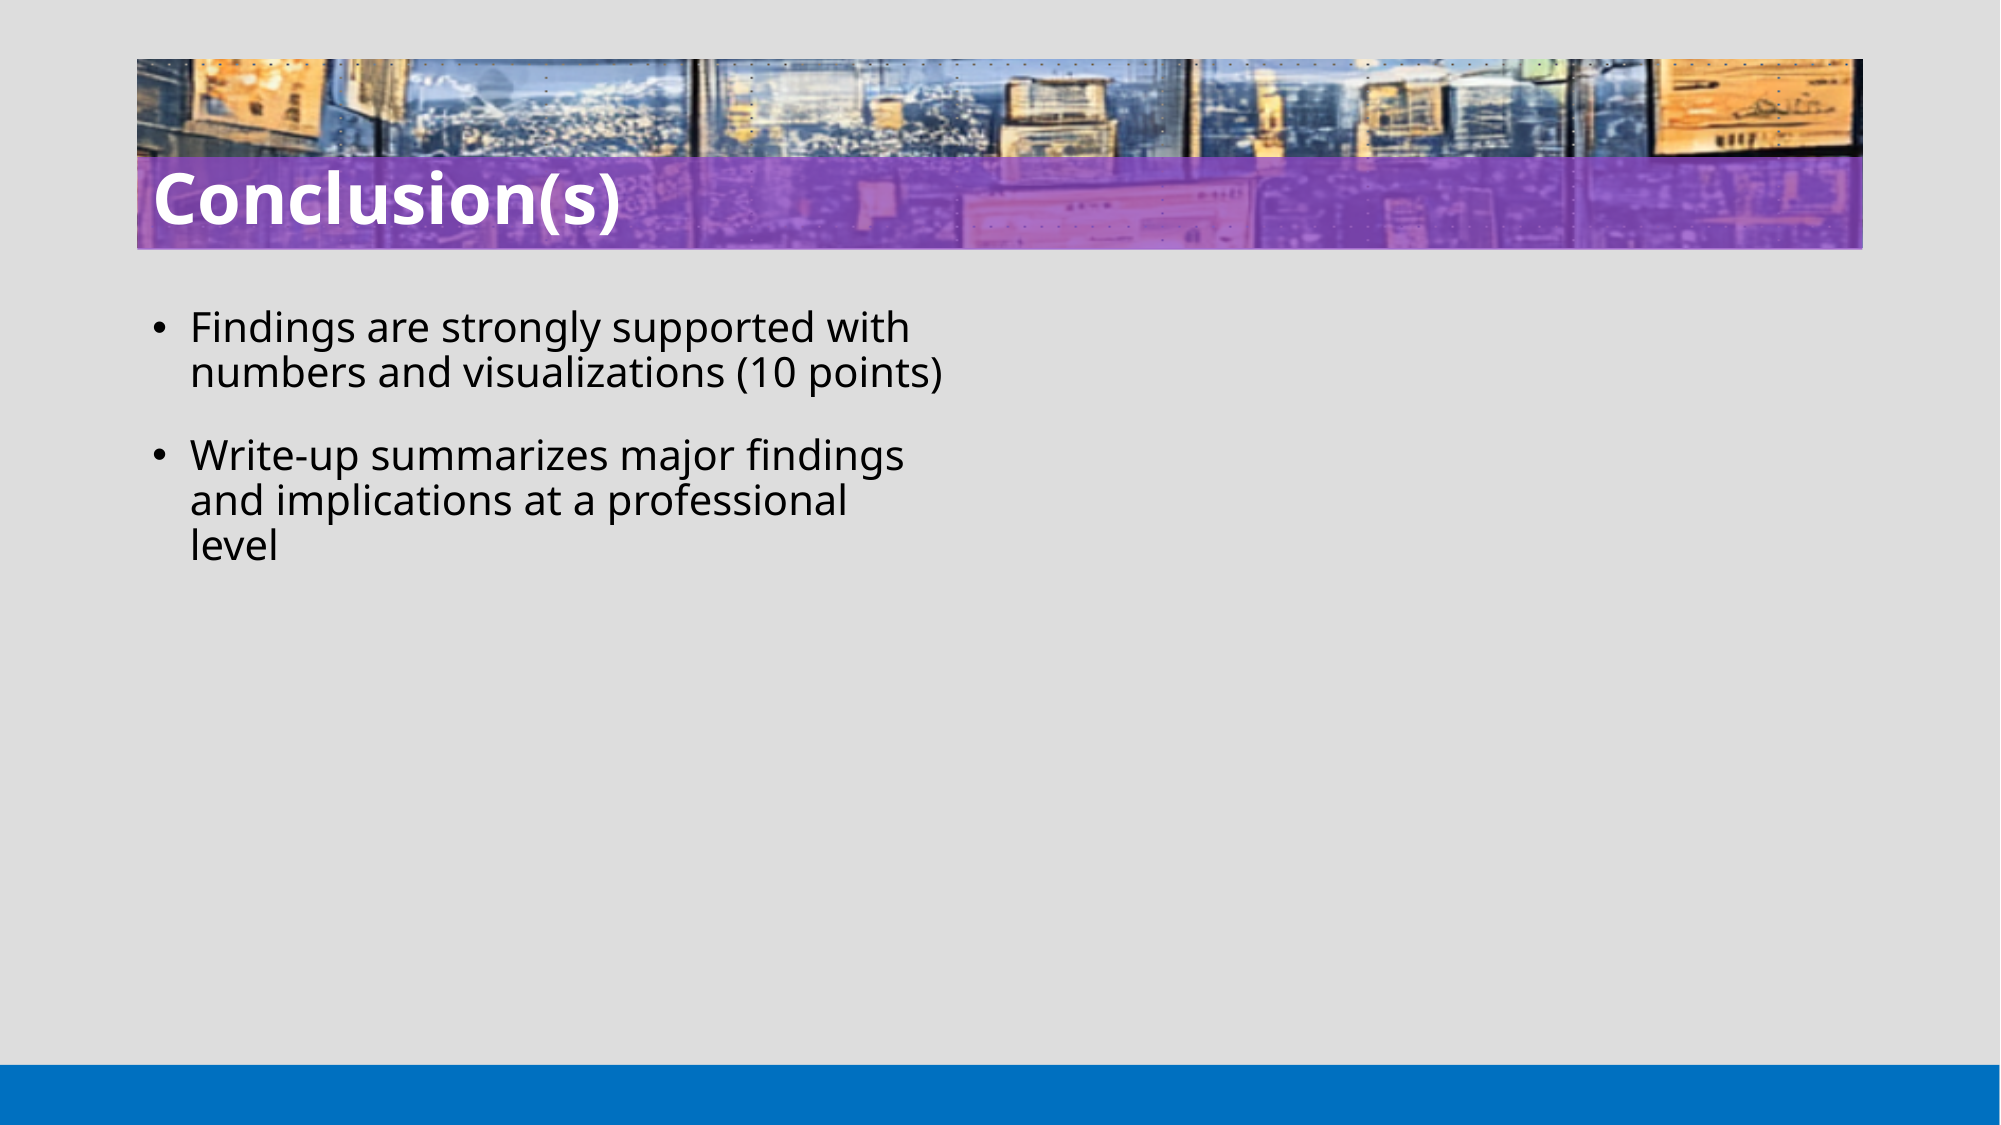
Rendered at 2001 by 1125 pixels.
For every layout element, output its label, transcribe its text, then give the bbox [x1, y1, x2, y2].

title Conclusion(s) [137, 59, 1863, 248]
list Findings are strongly supported with numbers and visualizations (10 points) Write-up summarizes major findings and implications at a professional level [137, 299, 963, 1014]
